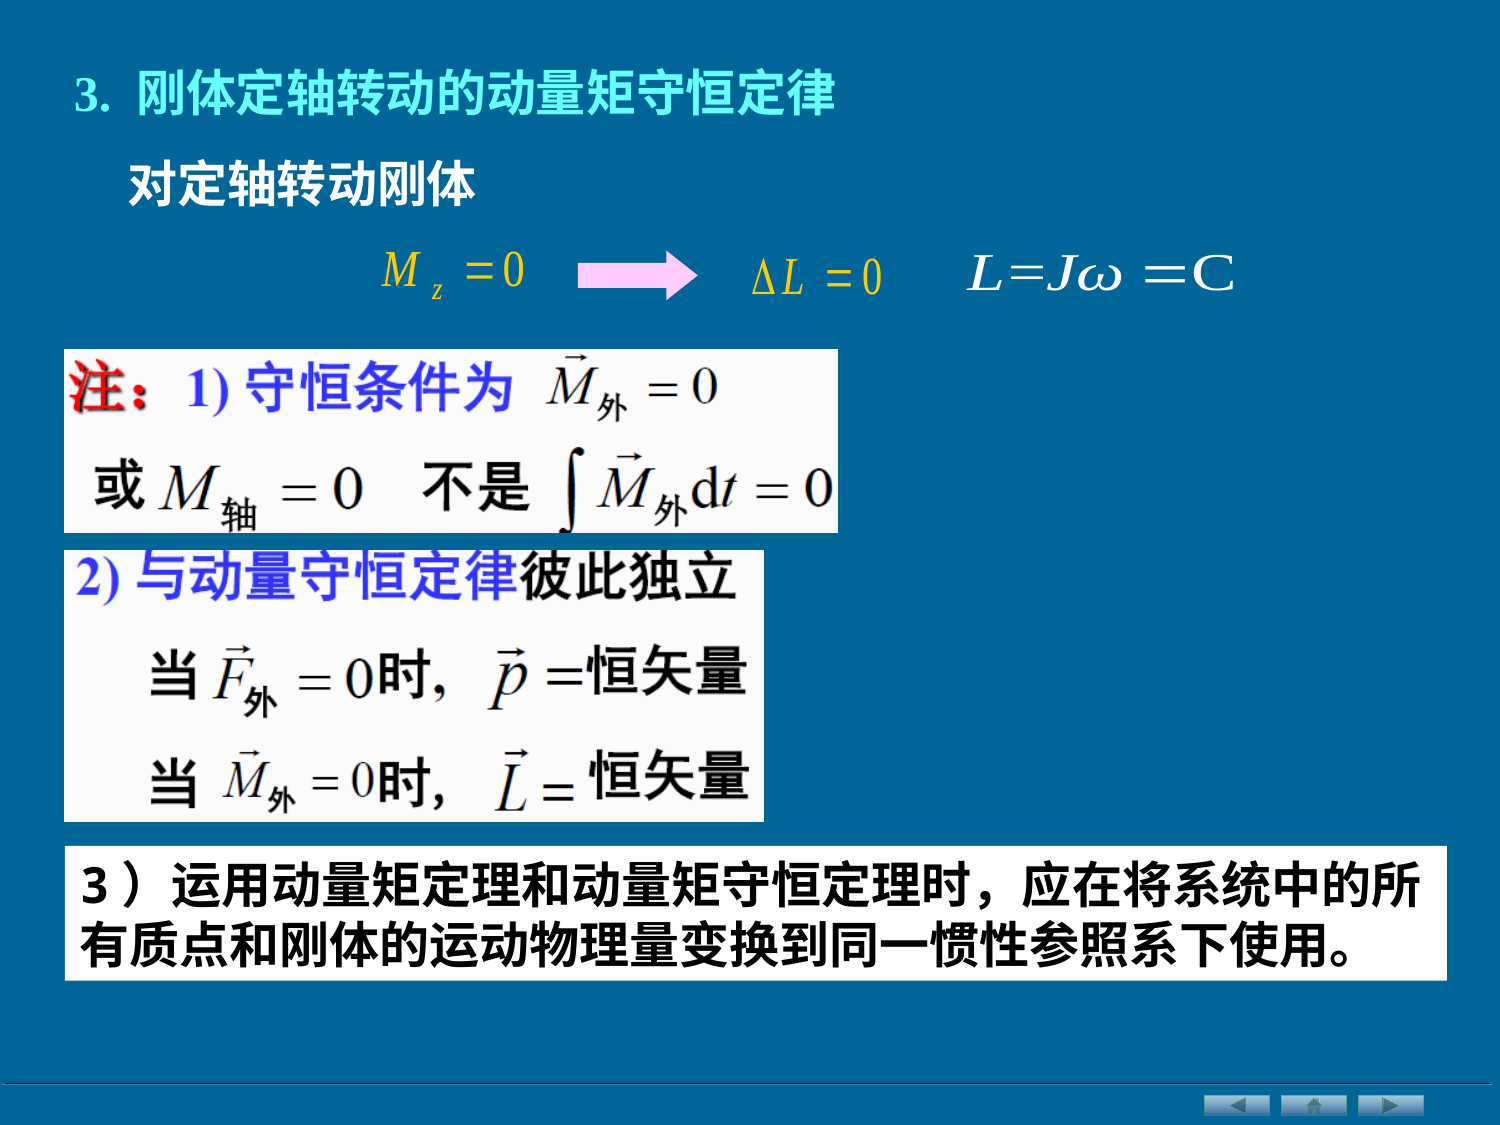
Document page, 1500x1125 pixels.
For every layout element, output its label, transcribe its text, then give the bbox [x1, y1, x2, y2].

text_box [377, 242, 530, 303]
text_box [748, 251, 891, 299]
text_box [578, 252, 697, 299]
text_box 3）运用动量矩定理和动量矩守恒定理时，应在将系统中的所有质点和刚体的运动物理量变换到同一惯性参照系下使用。 [64, 845, 1447, 981]
picture [65, 551, 763, 821]
text_box 对定轴转动刚体 [112, 144, 656, 220]
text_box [938, 241, 1247, 305]
text_box 3. 刚体定轴转动的动量矩守恒定律 [59, 54, 851, 130]
picture [65, 350, 837, 532]
